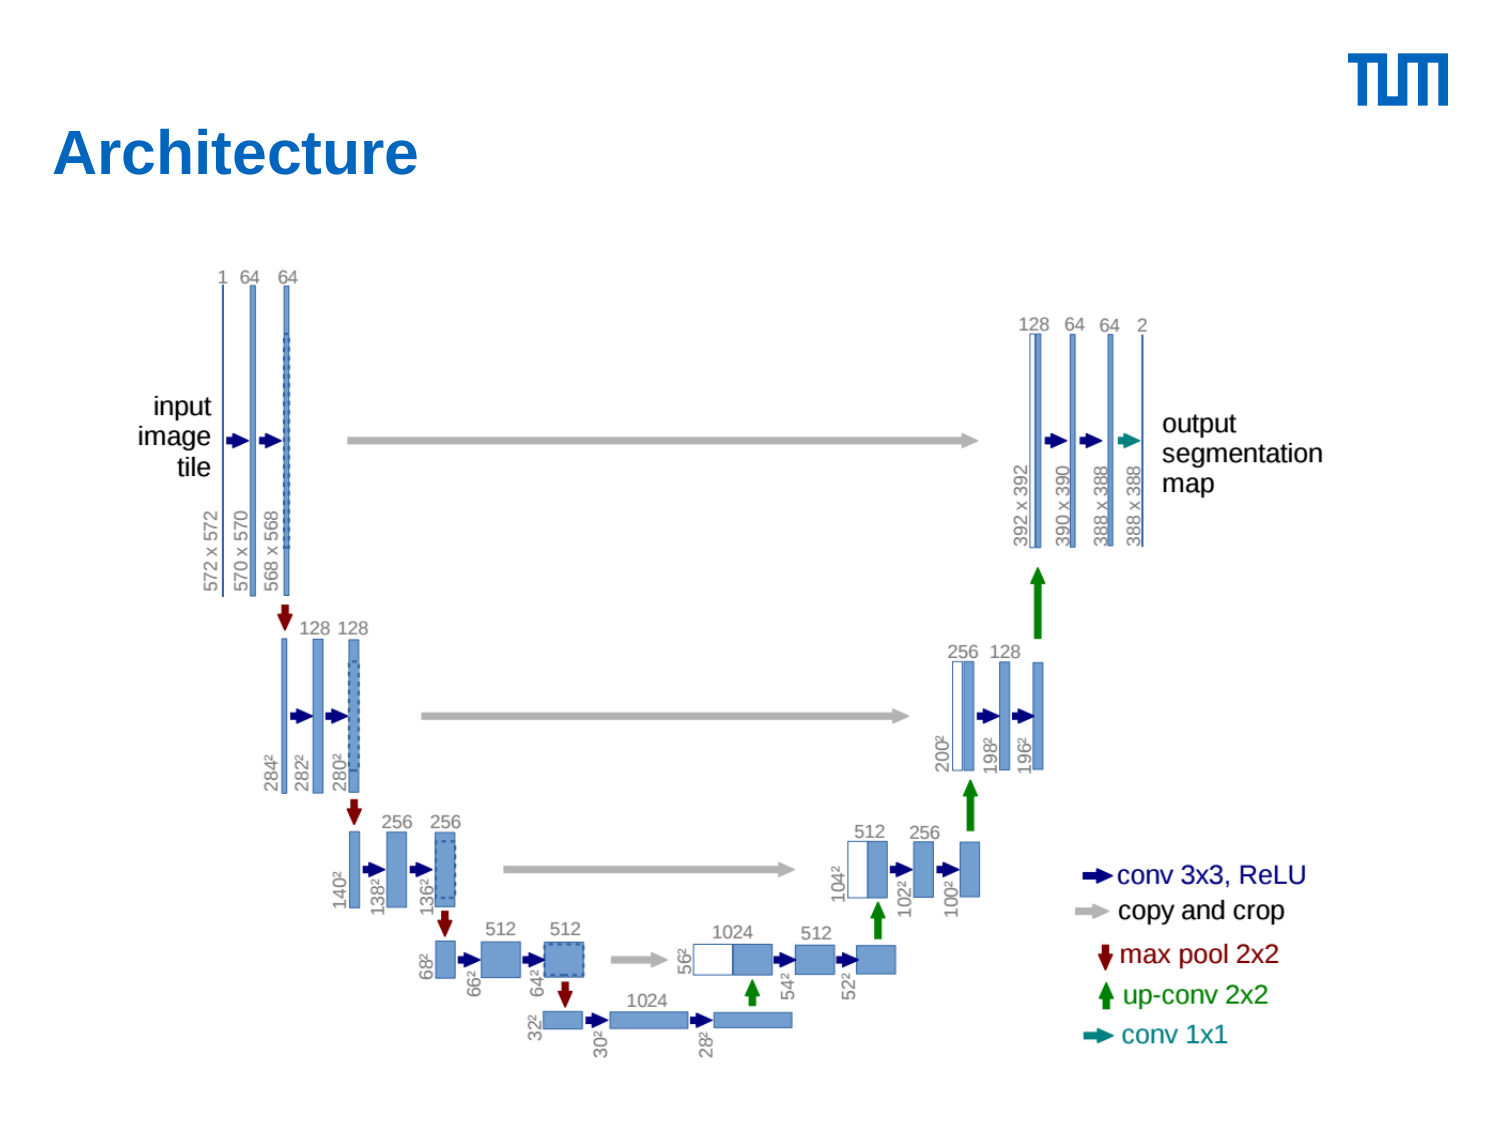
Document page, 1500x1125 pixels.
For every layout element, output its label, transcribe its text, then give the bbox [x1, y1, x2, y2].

picture [99, 230, 1367, 1084]
text_box Architecture [52, 163, 1449, 231]
